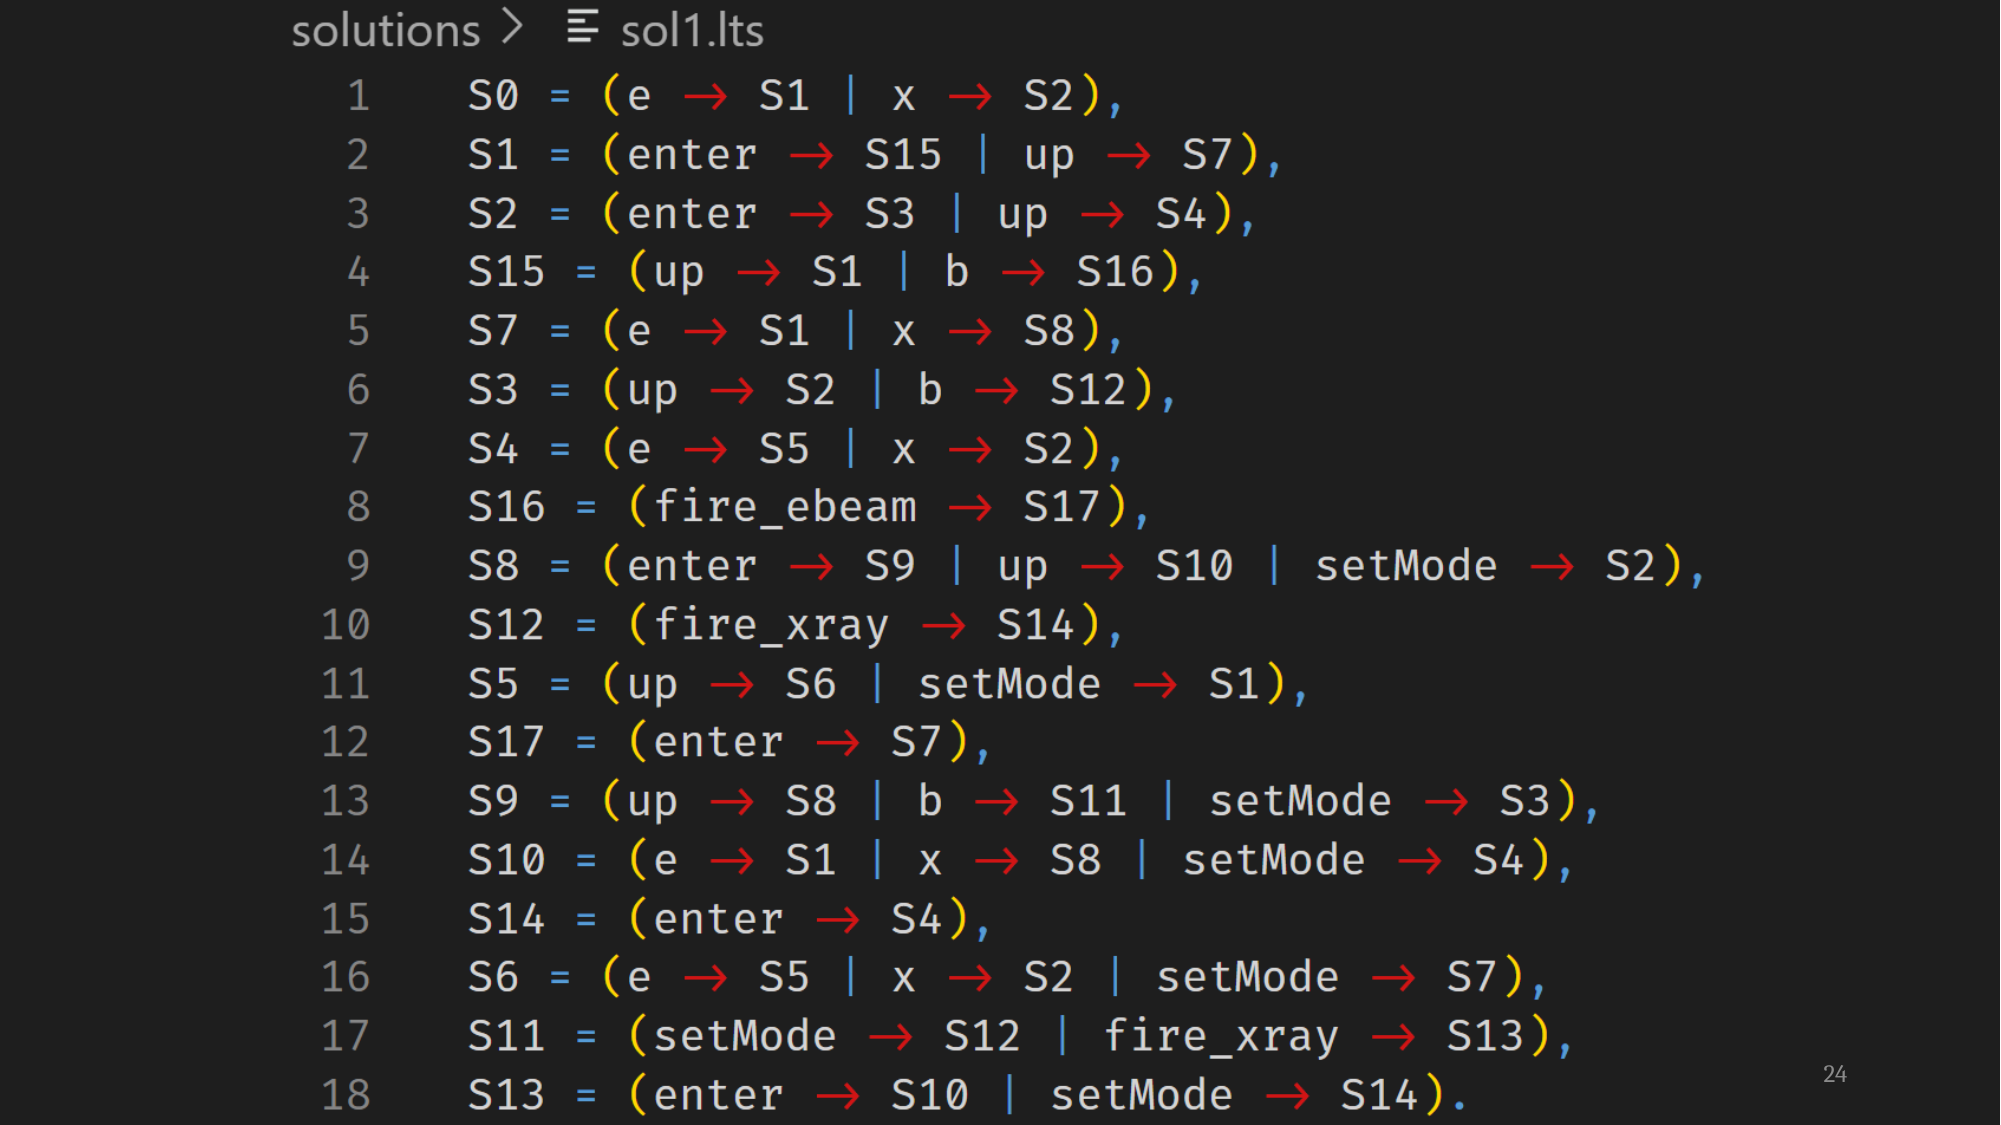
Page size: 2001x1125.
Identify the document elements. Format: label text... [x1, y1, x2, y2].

picture [276, 0, 1724, 1125]
slide_number 24 [1724, 1042, 1863, 1103]
